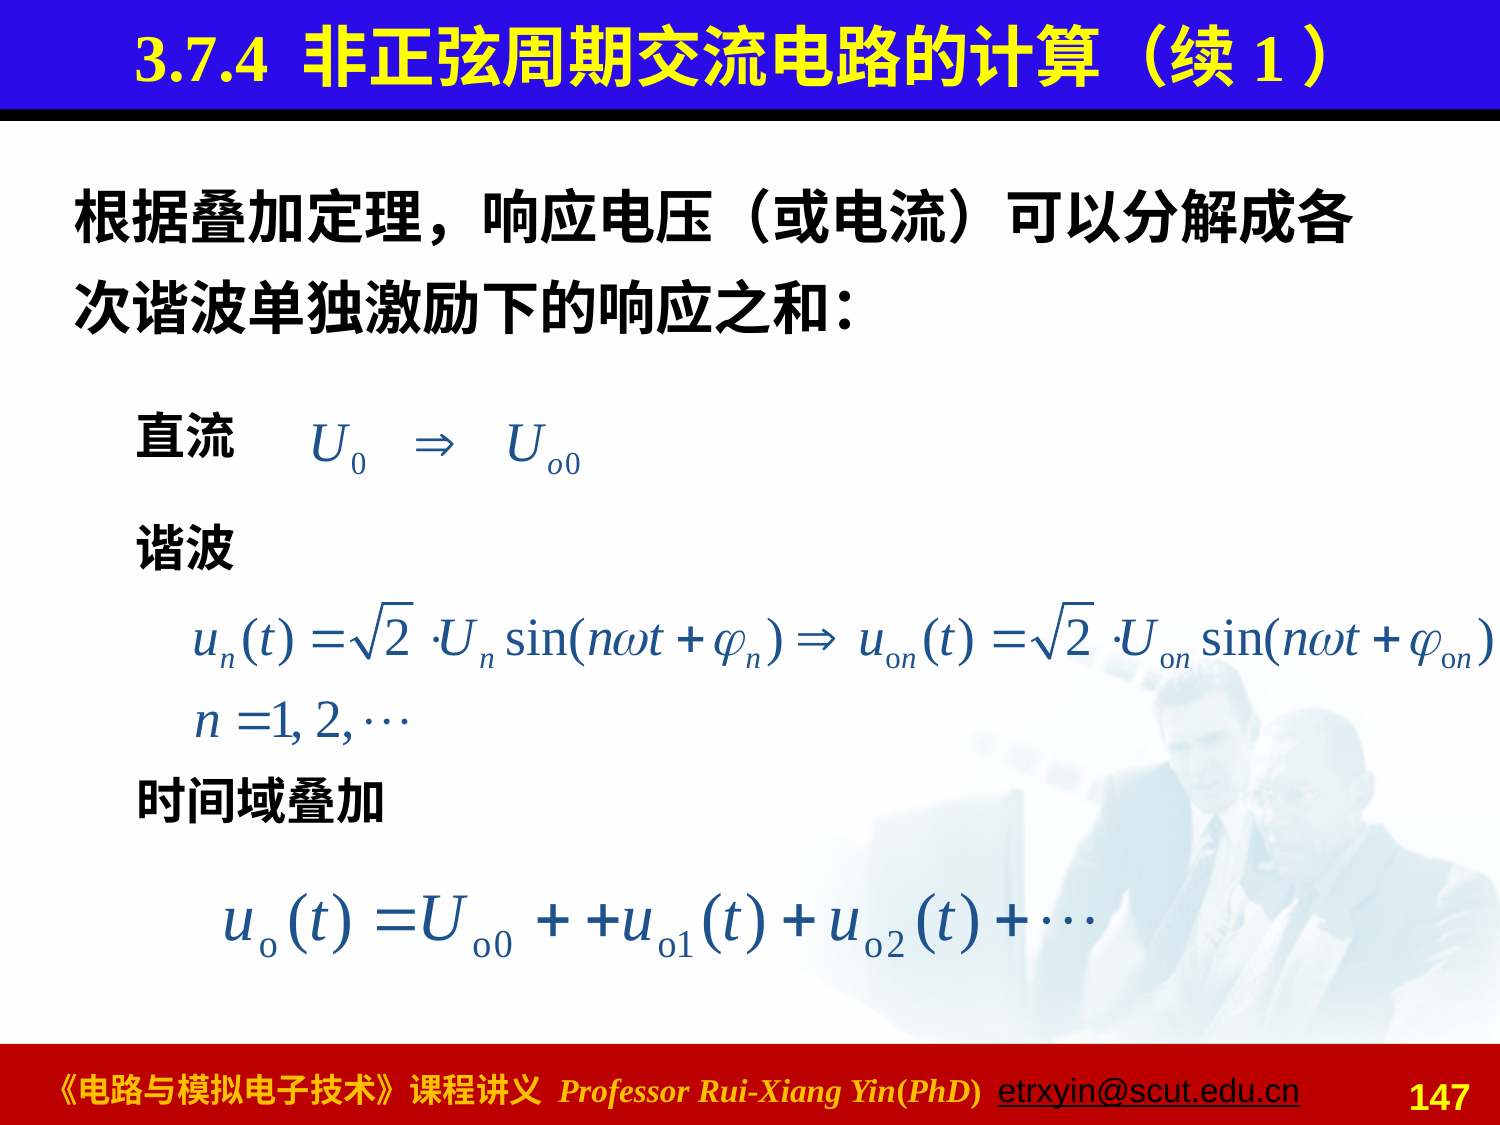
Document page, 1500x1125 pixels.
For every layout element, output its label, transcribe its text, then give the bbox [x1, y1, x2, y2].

slide_number 147 [1344, 1065, 1486, 1113]
title 3.7.4 非正弦周期交流电路的计算（续1） [0, 0, 1500, 110]
text_box 直流 [120, 397, 251, 472]
text_box 根据叠加定理，响应电压（或电流）可以分解成各次谐波单独激励下的响应之和： [58, 152, 1414, 349]
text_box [304, 404, 587, 486]
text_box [185, 590, 1500, 759]
text_box 时间域叠加 [121, 762, 402, 837]
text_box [214, 872, 1106, 971]
picture [0, 121, 1500, 1043]
text_box 谐波 [120, 509, 251, 584]
